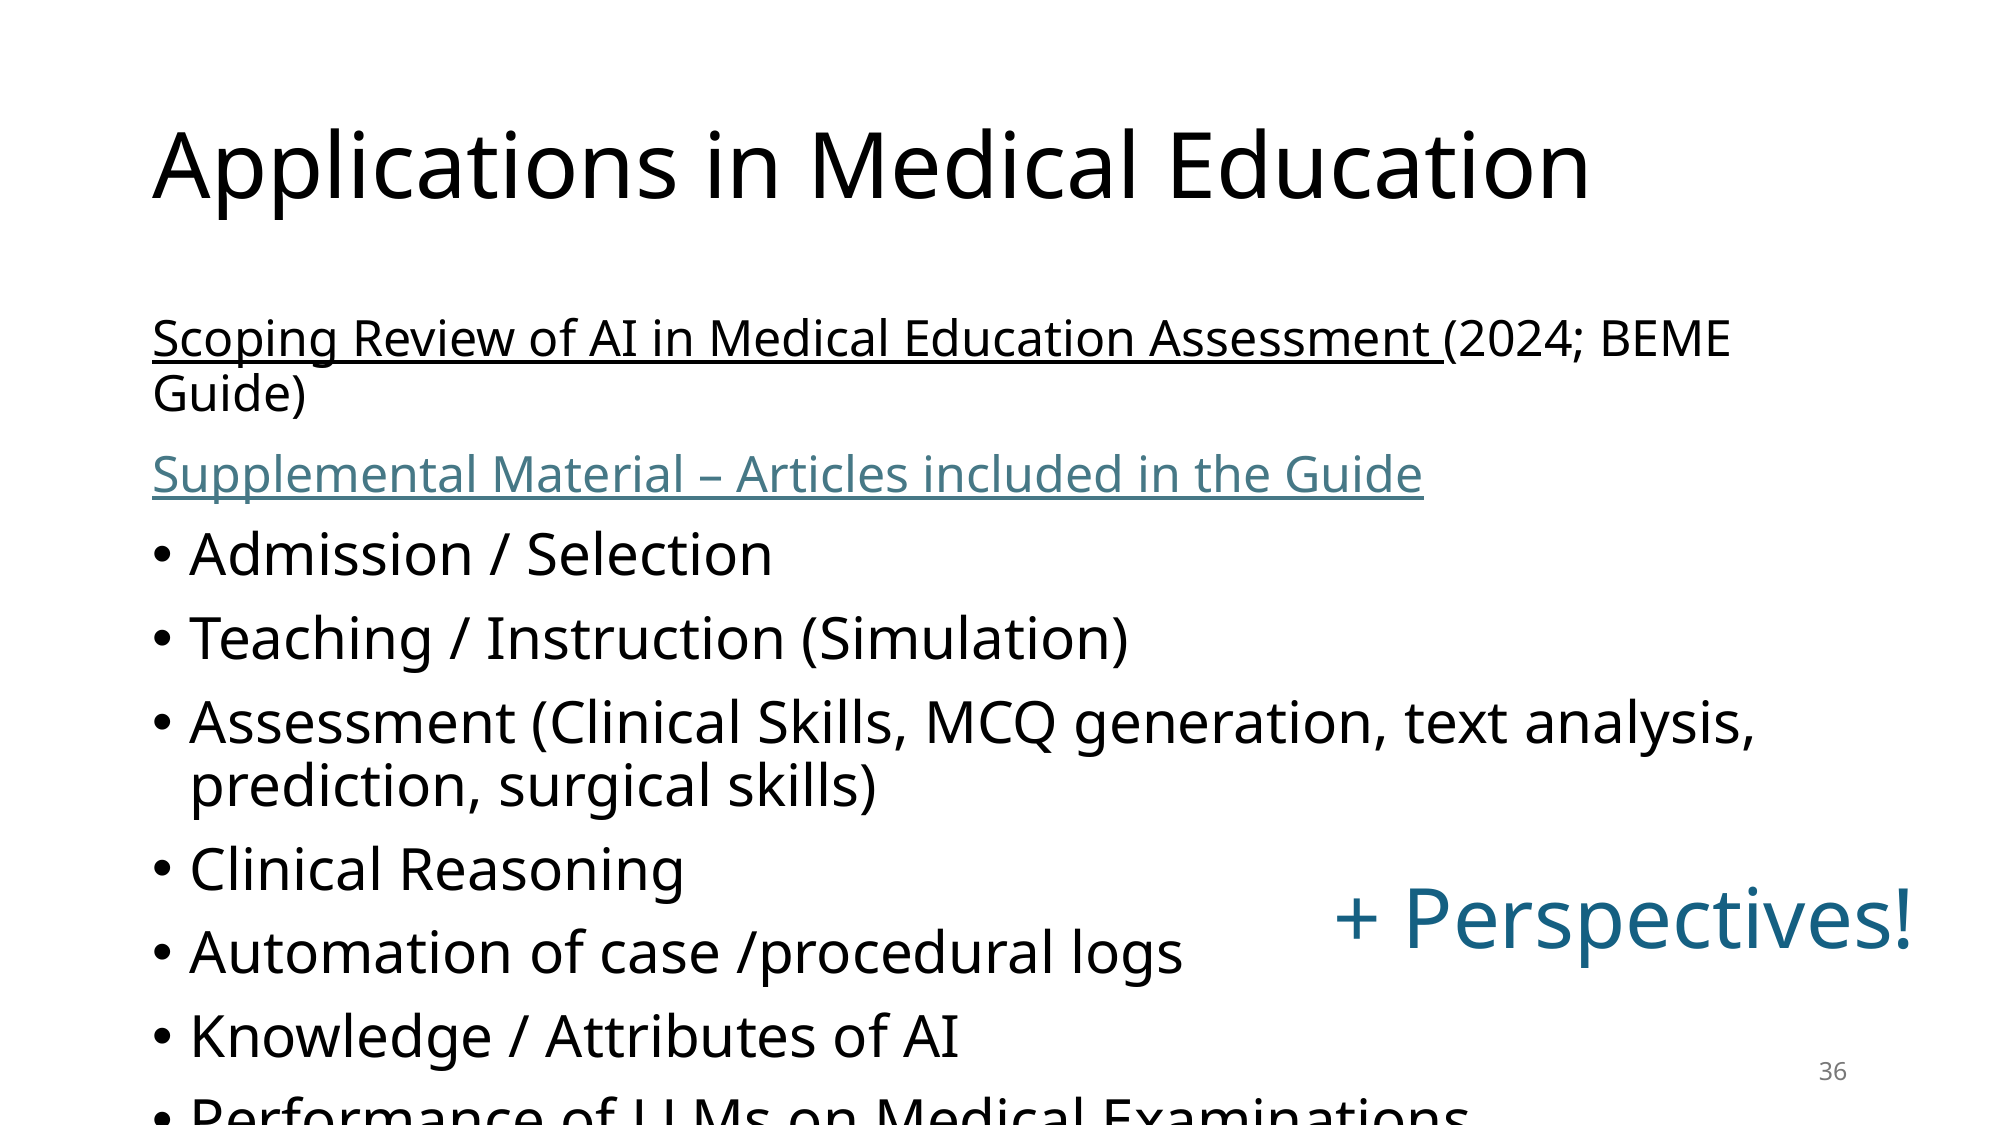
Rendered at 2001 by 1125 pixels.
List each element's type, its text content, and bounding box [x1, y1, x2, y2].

list Scoping Review of AI in Medical Education Assessment (2024; BEME Guide) Supplemental Material – Articles included in the Guide Admission / Selection Teaching / Instruction (Simulation) Assessment (Clinical Skills, MCQ generation, text analysis, prediction, surgical skills) Clinical Reasoning Automation of case /procedural logs Knowledge / Attributes of AI Performance of LLMs on Medical Examinations [137, 299, 1863, 1125]
text_box + Perspectives! [1318, 857, 1931, 973]
title Applications in Medical Education [137, 59, 1863, 278]
slide_number 36 [1412, 1042, 1863, 1103]
